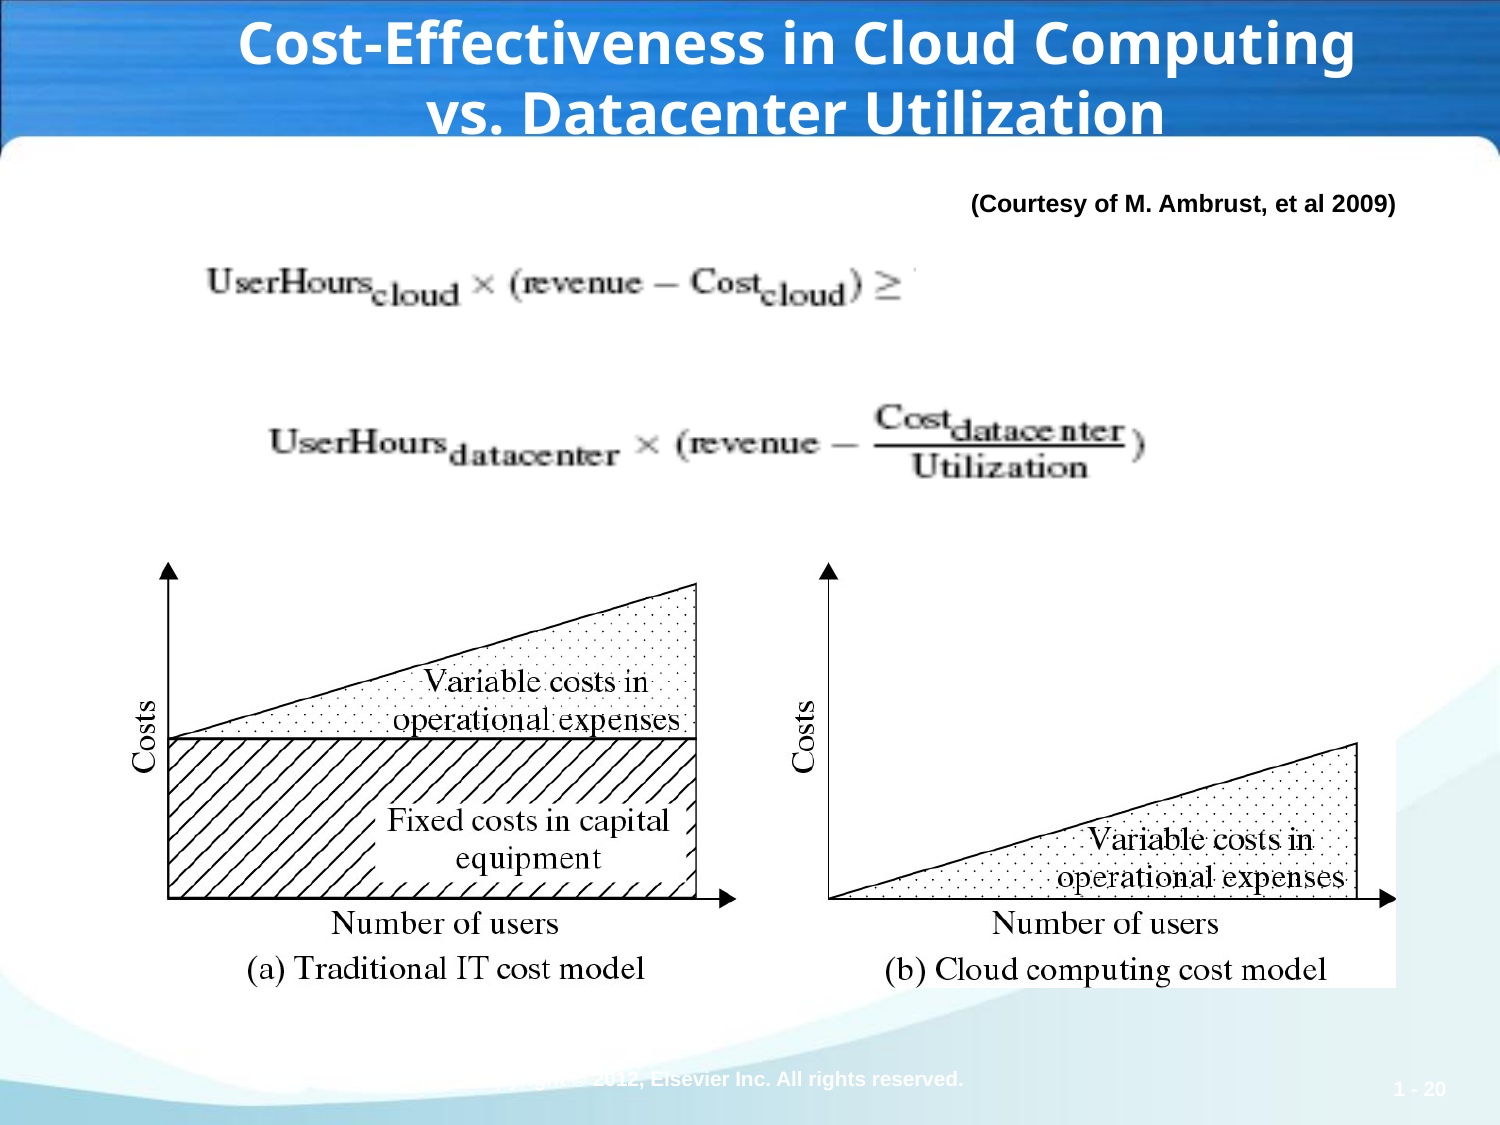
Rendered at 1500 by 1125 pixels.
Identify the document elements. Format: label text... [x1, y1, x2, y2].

title Cost-Effectiveness in Cloud Computing vs. Datacenter Utilization [93, 0, 1500, 153]
picture [0, 0, 1500, 1125]
text_box (Courtesy of M. Ambrust, et al 2009) [955, 180, 1421, 225]
